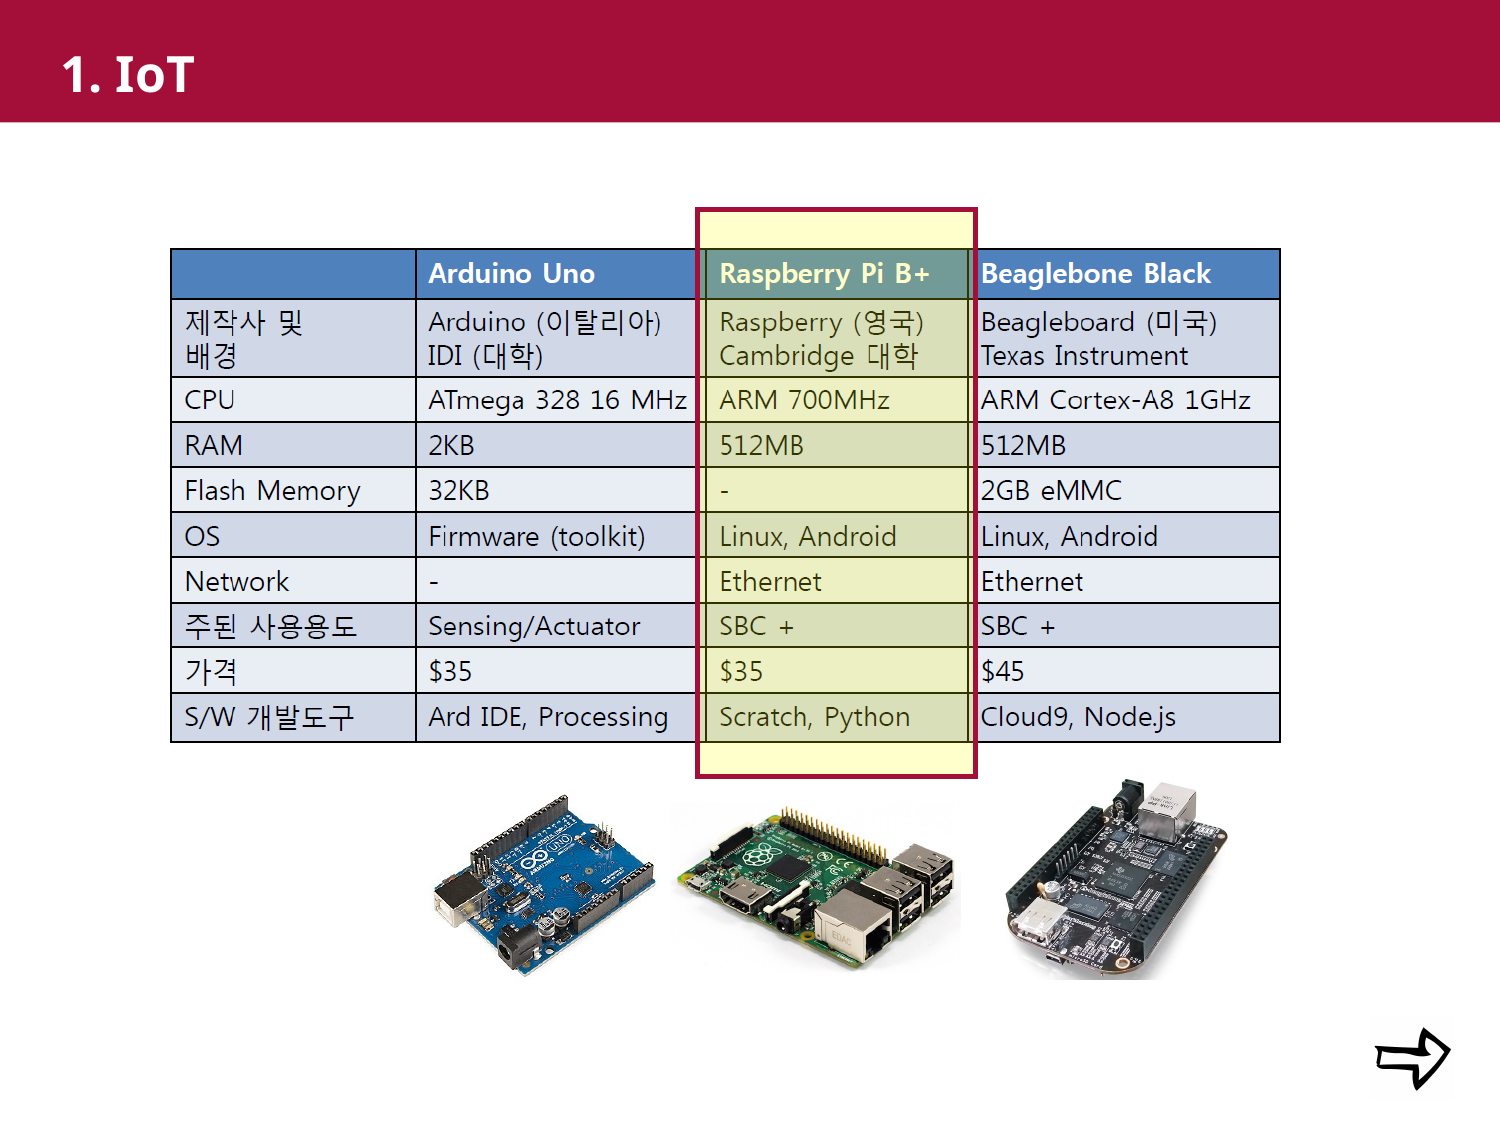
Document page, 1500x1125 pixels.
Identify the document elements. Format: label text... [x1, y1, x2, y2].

picture [1003, 776, 1229, 980]
picture [670, 802, 961, 974]
picture [162, 241, 1294, 749]
text_box [696, 208, 977, 241]
picture [423, 768, 663, 1008]
text_box [0, 0, 1500, 124]
picture [1370, 1016, 1454, 1100]
text_box [696, 749, 977, 777]
text_box 1. IoT [45, 34, 211, 110]
